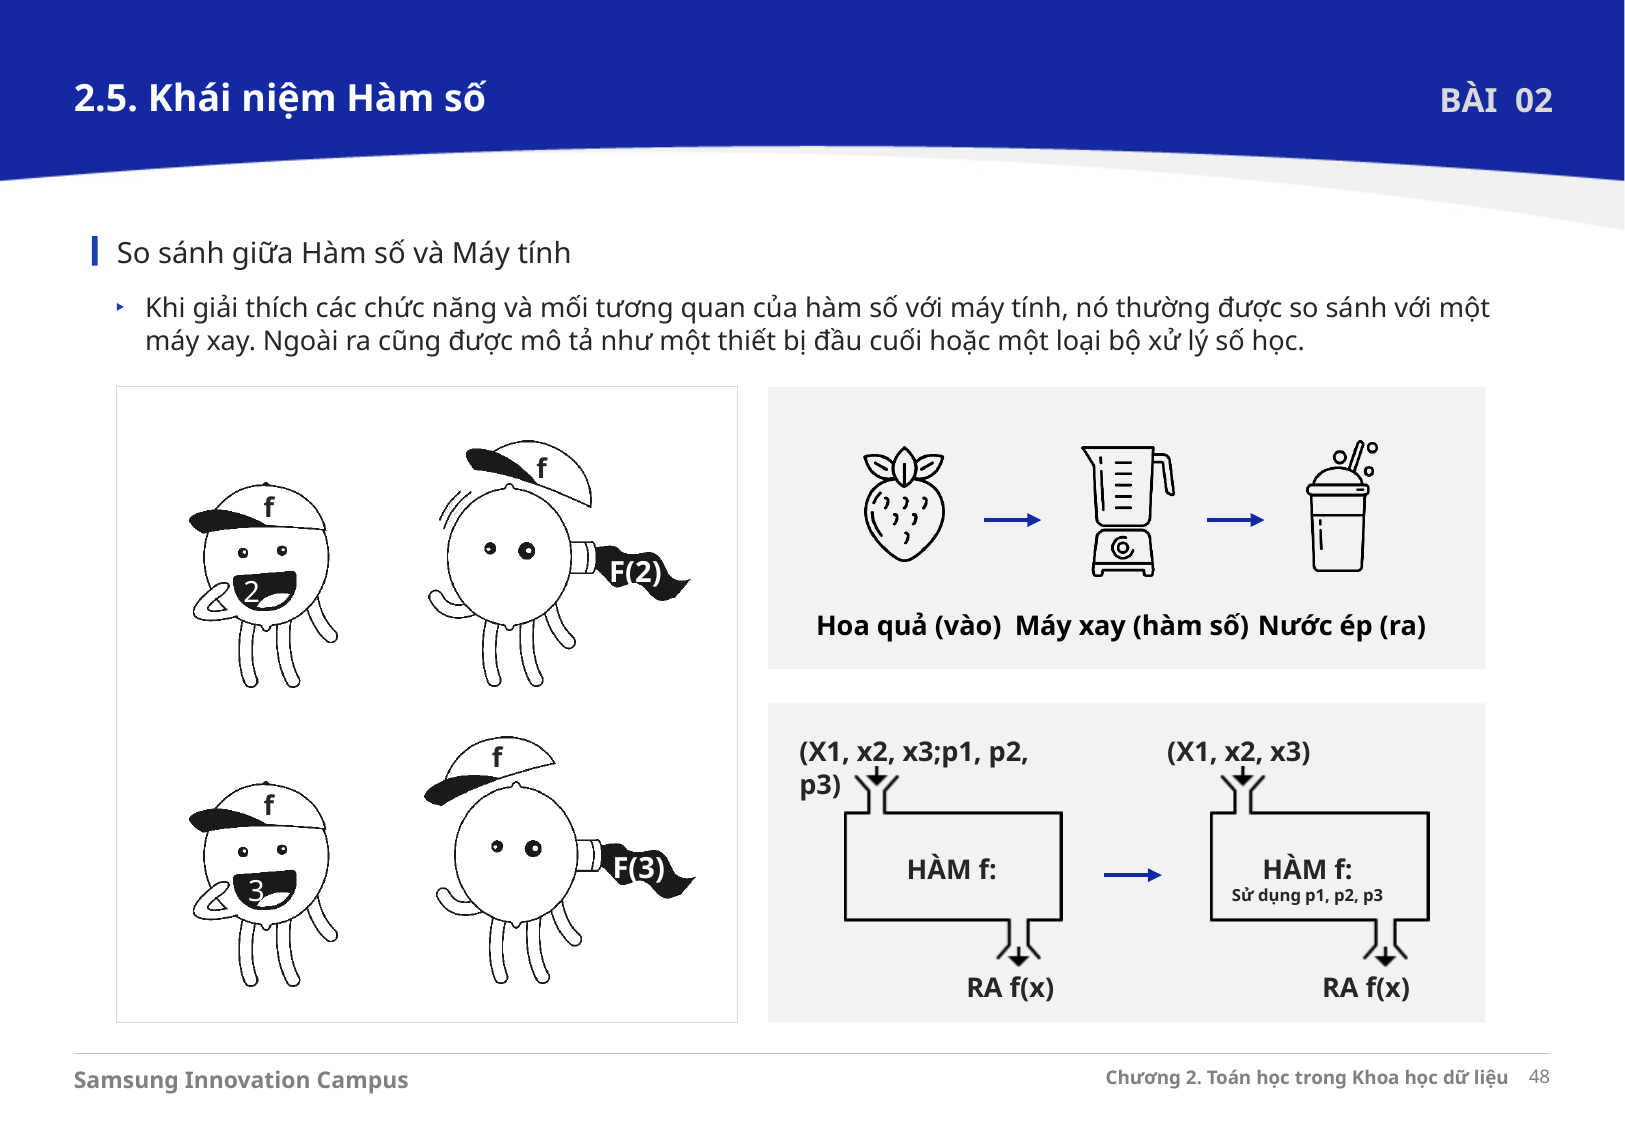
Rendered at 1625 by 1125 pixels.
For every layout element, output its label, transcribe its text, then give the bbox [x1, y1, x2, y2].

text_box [116, 386, 1486, 1023]
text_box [91, 234, 1533, 270]
text_box Khi giải thích các chức năng và mối tương quan của hàm số với máy tính, nó thường được so sánh với một máy xay. Ngoài ra cũng được mô tả như một thiết bị đầu cuối hoặc một loại bộ xử lý số học. [114, 278, 1532, 368]
picture [0, 0, 1625, 1125]
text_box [73, 73, 1554, 120]
